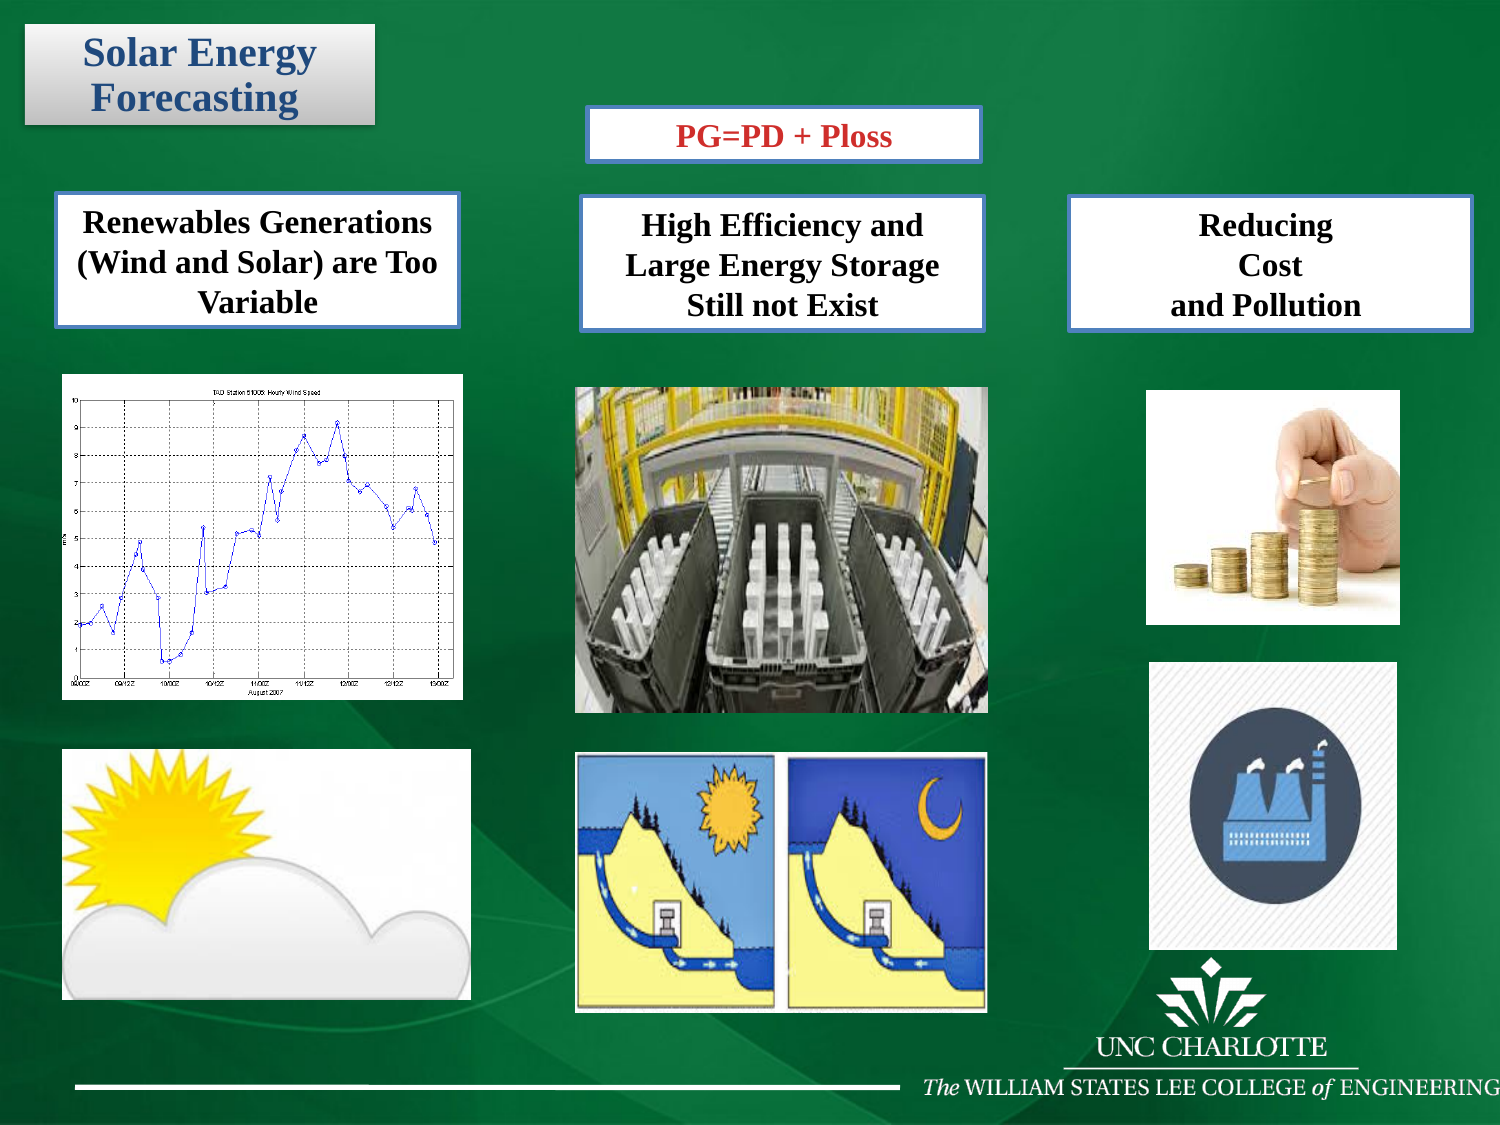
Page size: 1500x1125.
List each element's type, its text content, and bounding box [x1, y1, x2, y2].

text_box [24, 24, 376, 126]
text_box Renewables Generations (Wind and Solar) are Too Variable [54, 191, 461, 329]
text_box Reducing Cost and Pollution [1067, 194, 1474, 333]
text_box PG=PD + Ploss [585, 105, 983, 164]
picture [0, 0, 1500, 1125]
text_box High Efficiency and Large Energy Storage Still not Exist [579, 194, 986, 333]
